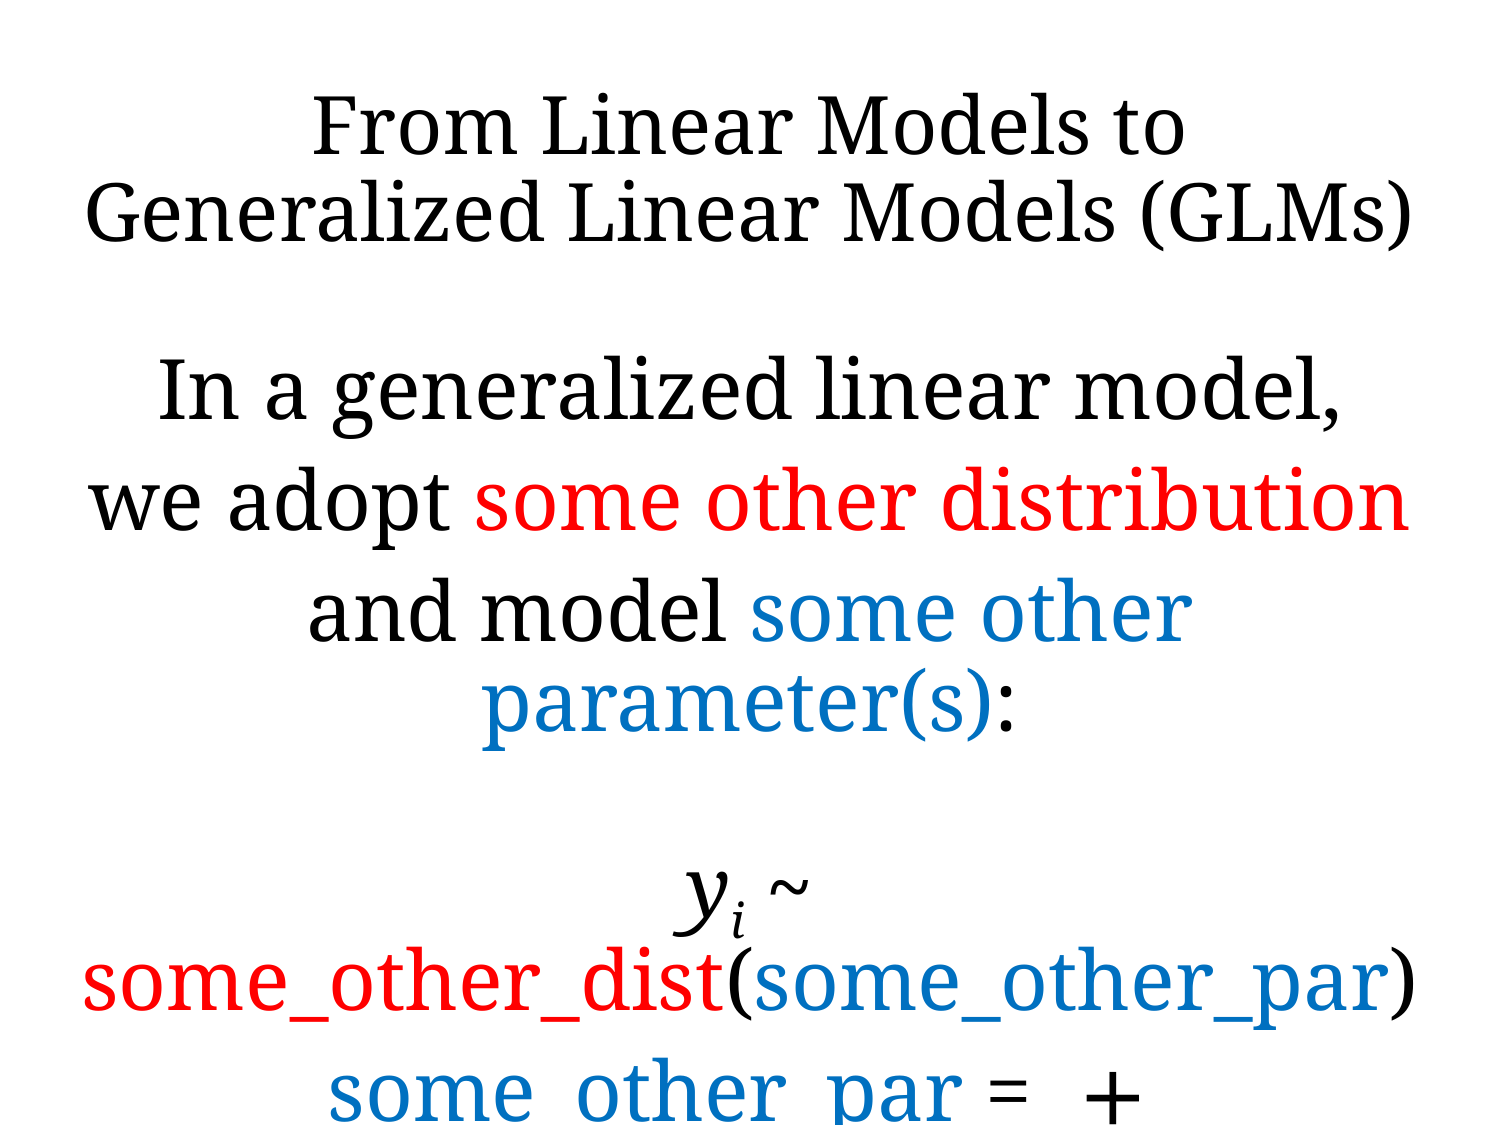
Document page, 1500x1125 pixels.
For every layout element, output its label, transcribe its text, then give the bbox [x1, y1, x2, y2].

title From Linear Models to Generalized Linear Models (GLMs) [63, 63, 1437, 281]
